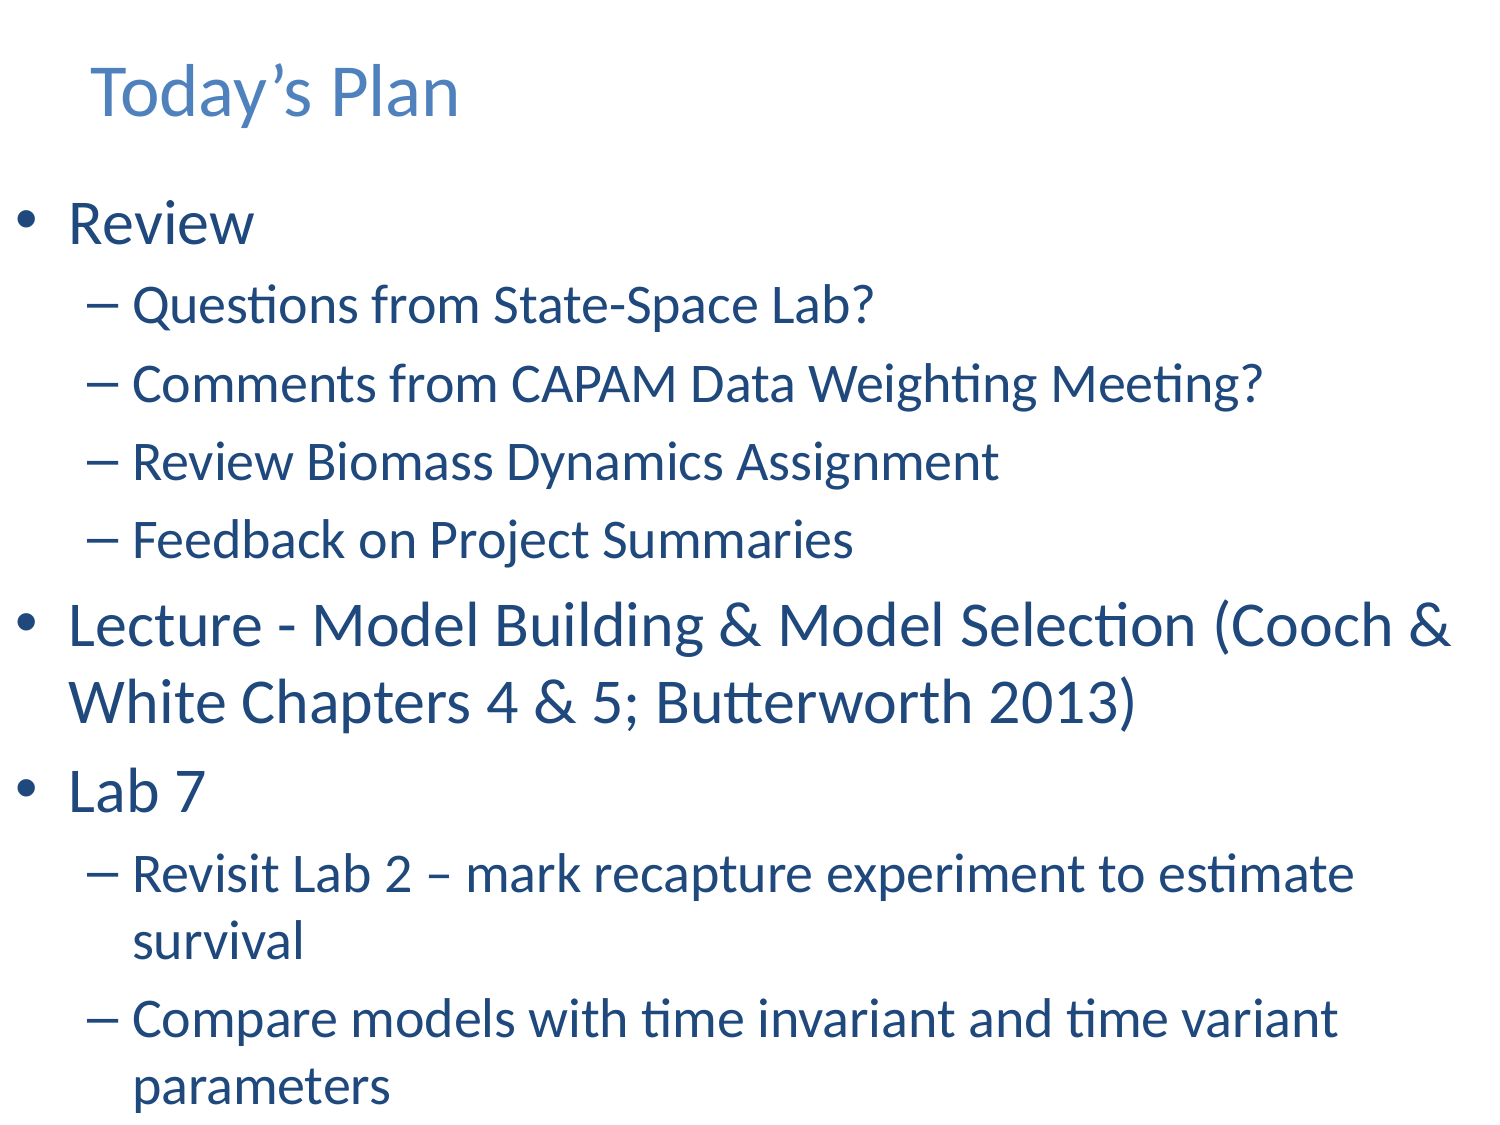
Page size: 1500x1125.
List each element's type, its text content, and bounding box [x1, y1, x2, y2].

list Review Questions from State-Space Lab? Comments from CAPAM Data Weighting Meeting? Review Biomass Dynamics Assignment Feedback on Project Summaries Lecture - Model Building & Model Selection (Cooch & White Chapters 4 & 5; Butterworth 2013) Lab 7 Revisit Lab 2 – mark recapture experiment to estimate survival Compare models with time invariant and time variant parameters [0, 172, 1500, 1125]
title Today’s Plan [75, 30, 1425, 144]
